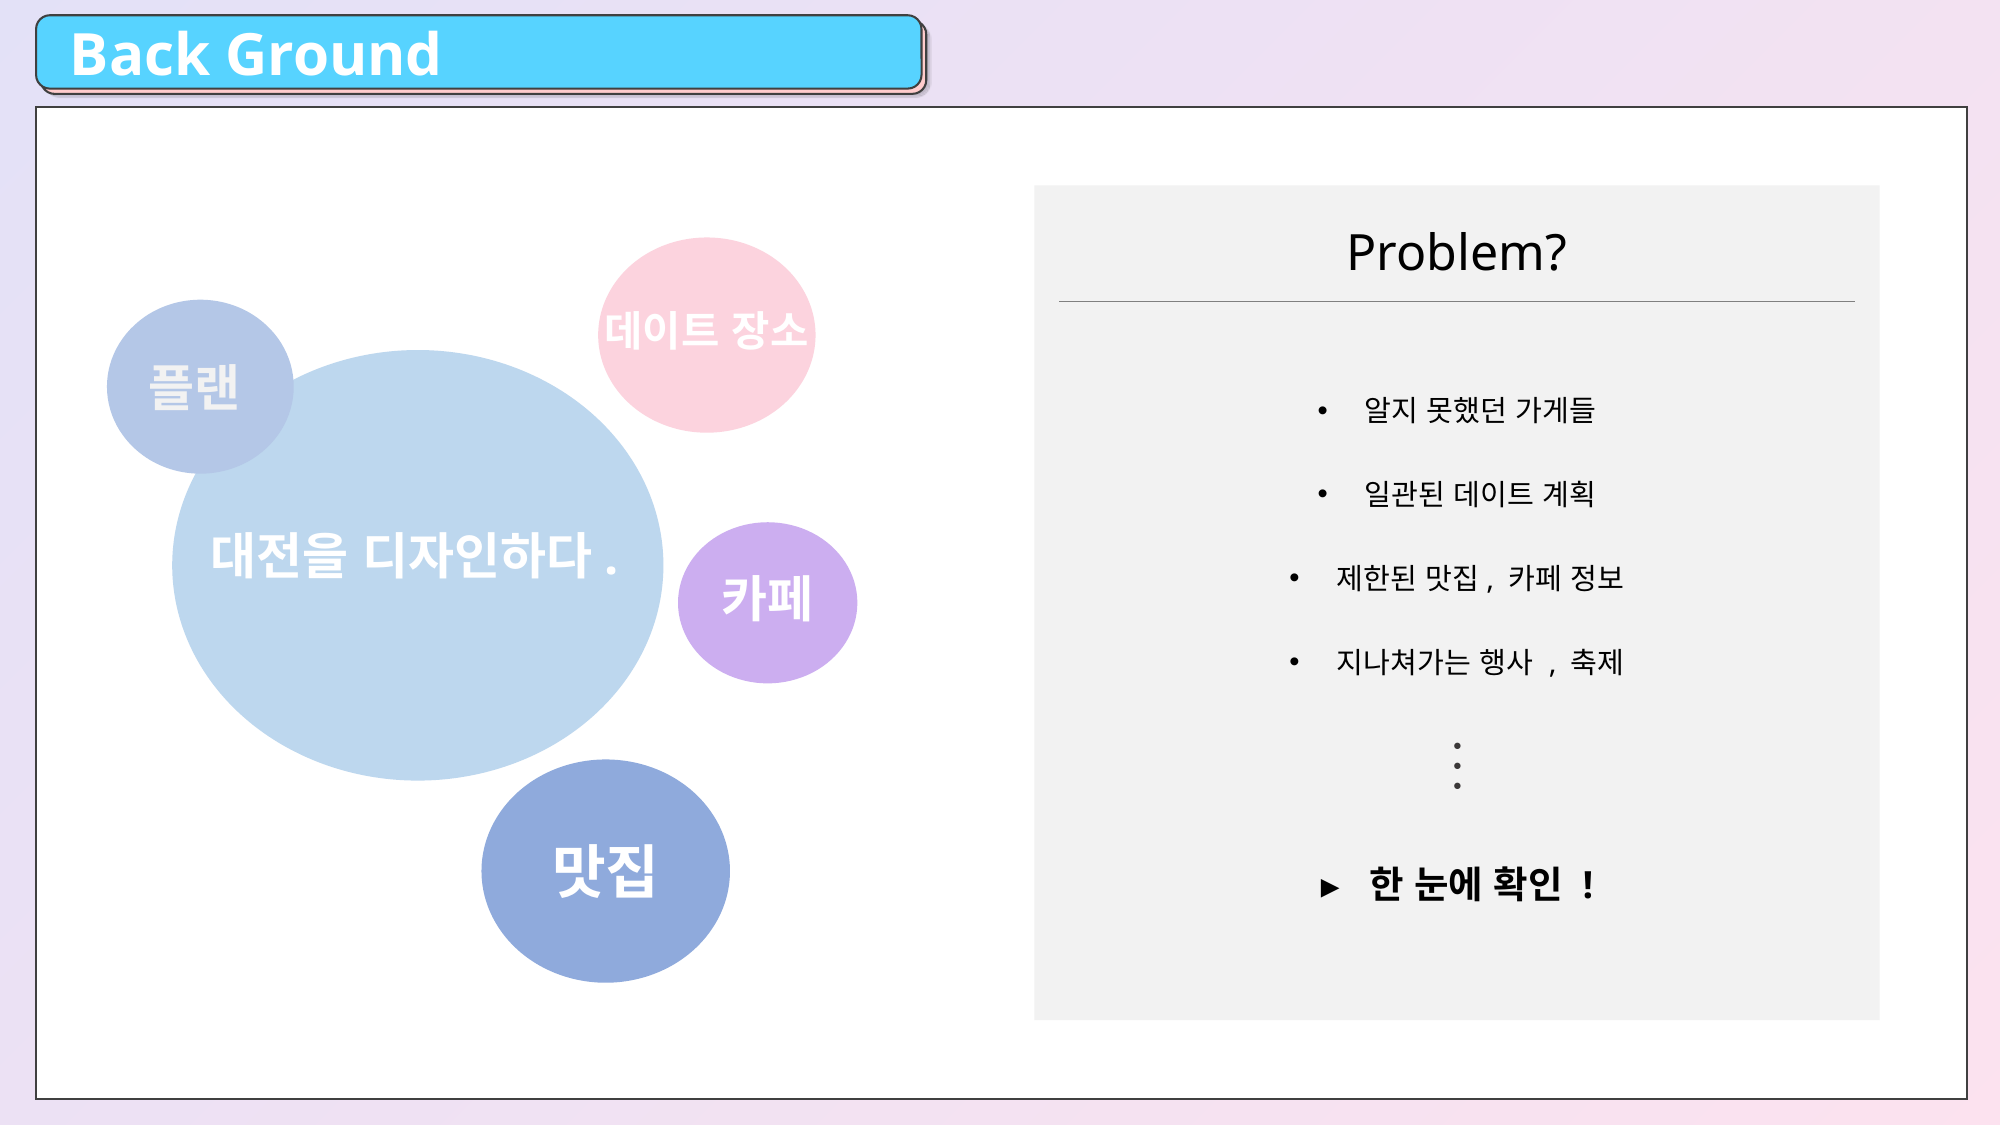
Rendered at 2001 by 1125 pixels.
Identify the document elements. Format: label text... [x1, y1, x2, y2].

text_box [545, 237, 869, 433]
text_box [165, 350, 664, 781]
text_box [667, 522, 869, 684]
text_box ● ● ● [1439, 722, 1475, 811]
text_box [481, 759, 730, 983]
text_box [1033, 184, 1881, 1021]
text_box ▸ 한 눈에 확인 ! [1072, 845, 1842, 914]
text_box Problem? [1059, 212, 1855, 288]
text_box 알지 못했던 가게들 일관된 데이트 계획 제한된 맛집, 카페 정보 지나쳐가는 행사 , 축제 [1072, 377, 1842, 771]
text_box [35, 106, 1968, 1100]
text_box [106, 299, 294, 474]
text_box [42, 23, 928, 95]
text_box Back Ground [35, 14, 923, 90]
